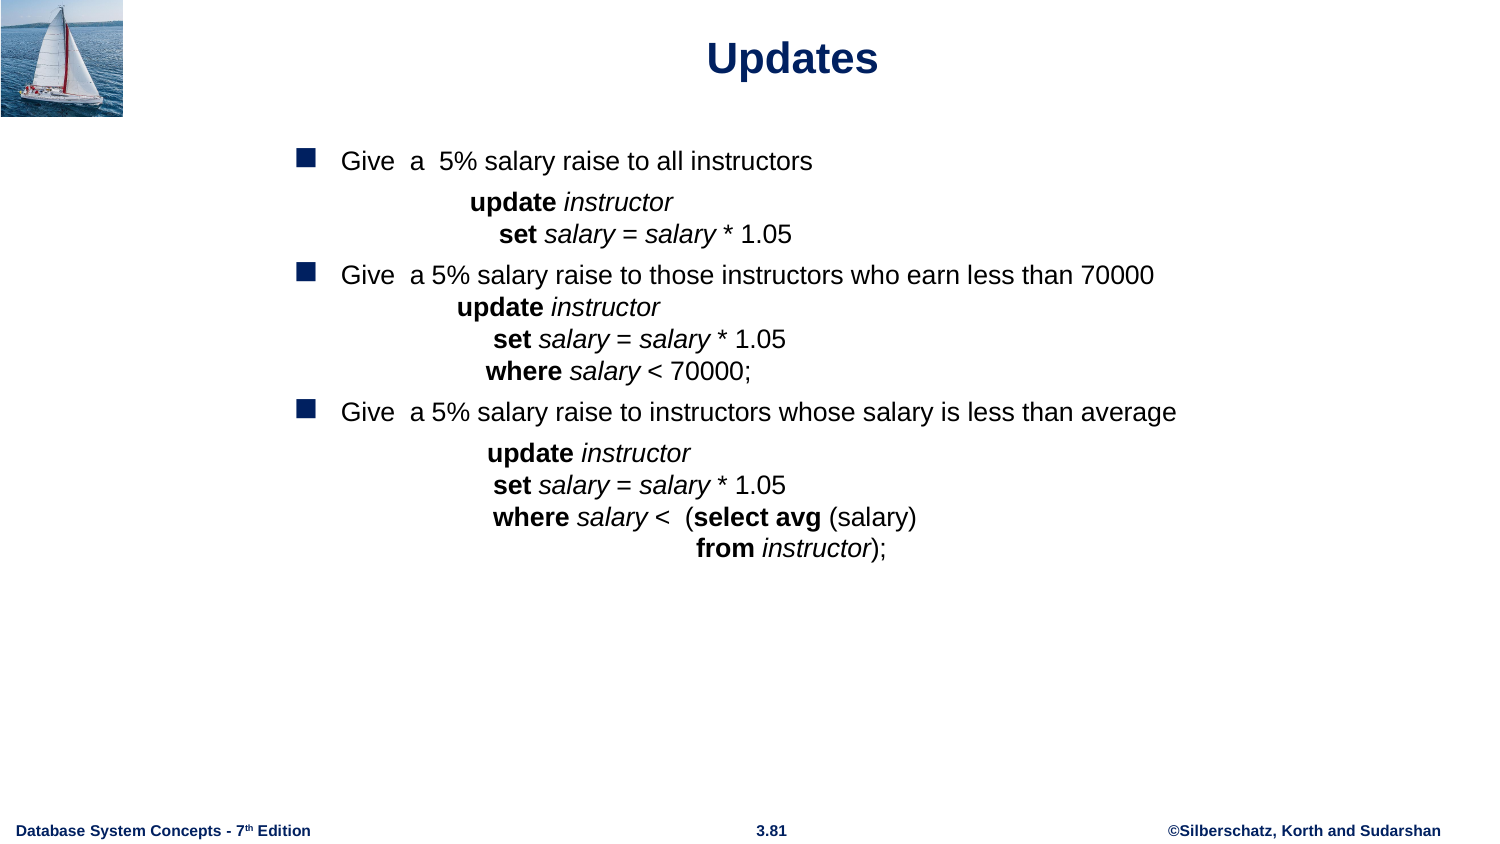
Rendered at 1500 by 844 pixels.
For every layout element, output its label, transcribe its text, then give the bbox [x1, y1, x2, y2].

picture [0, 0, 123, 117]
title Updates [295, 14, 1290, 91]
list Give a 5% salary raise to all instructors update instructor set salary = salary * 1.05 Give a 5% salary raise to those instructors who earn less than 70000 update instructor set salary = salary * 1.05 where salary < 70000; Give a 5% salary raise to instructors whose salary is less than average update instructor set salary = salary * 1.05 where salary < (select avg (salary) from instructor); [283, 136, 1223, 736]
